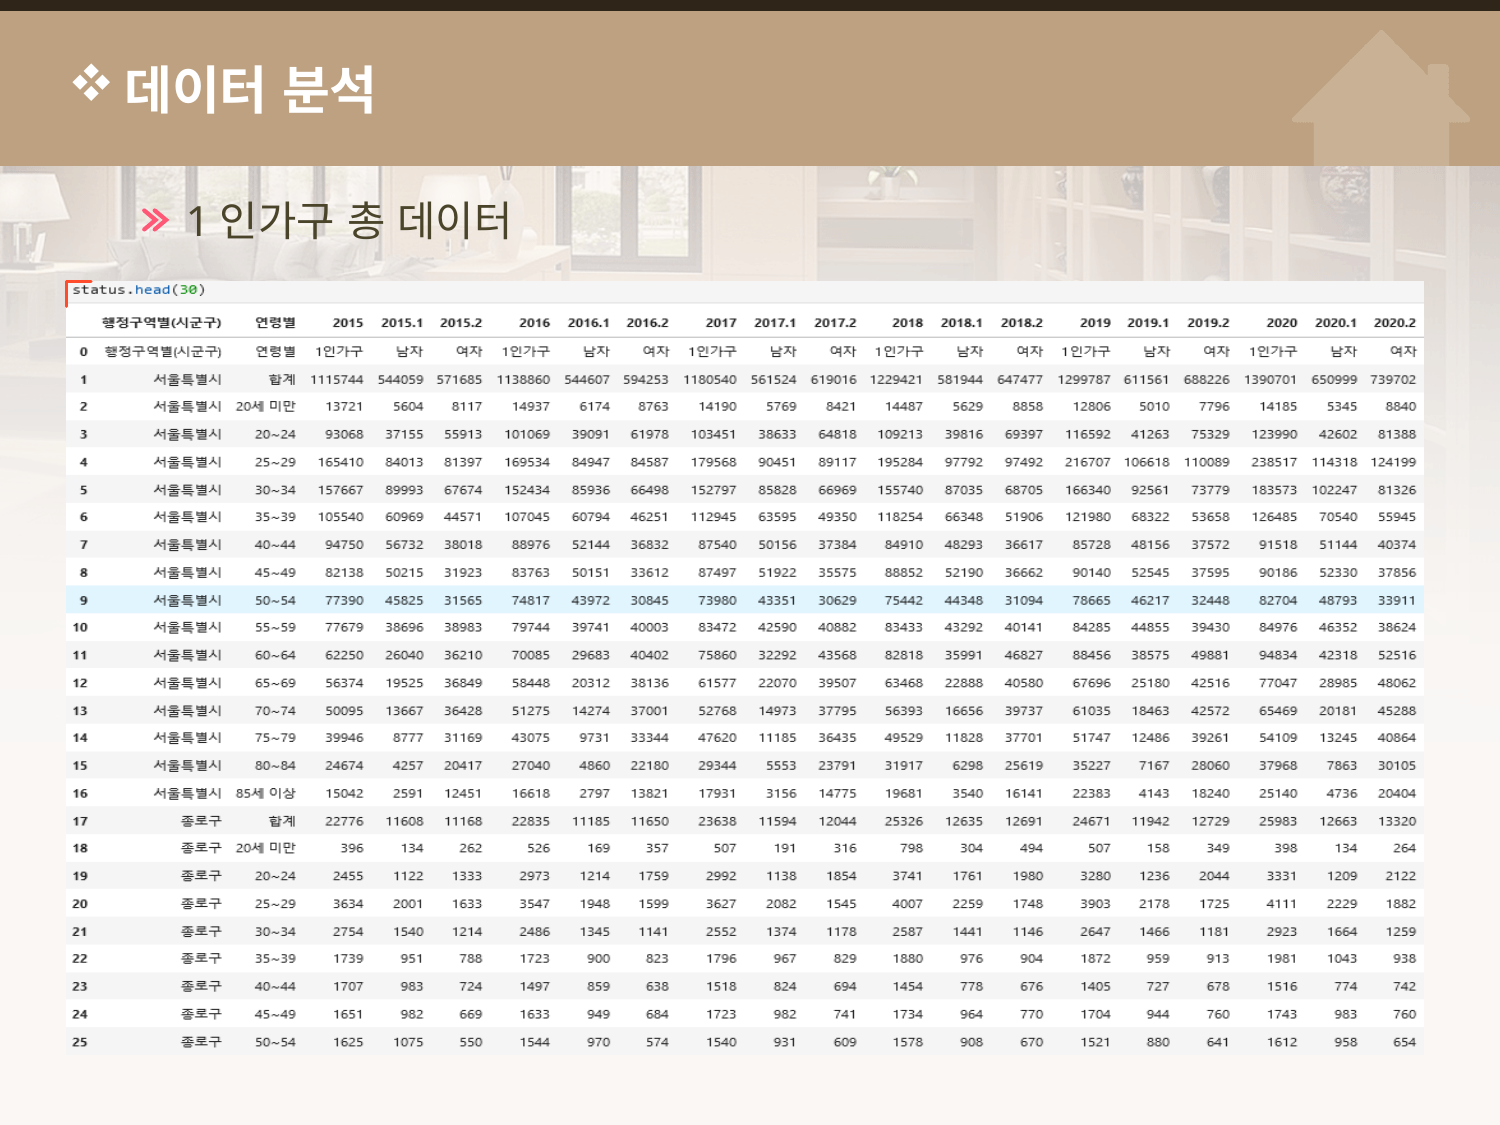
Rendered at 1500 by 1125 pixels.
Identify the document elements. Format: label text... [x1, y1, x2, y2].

picture [0, 0, 1500, 1125]
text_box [143, 210, 167, 230]
title 데이터 분석 [53, 23, 1110, 155]
text_box 1인가구 총 데이터 [171, 187, 987, 252]
